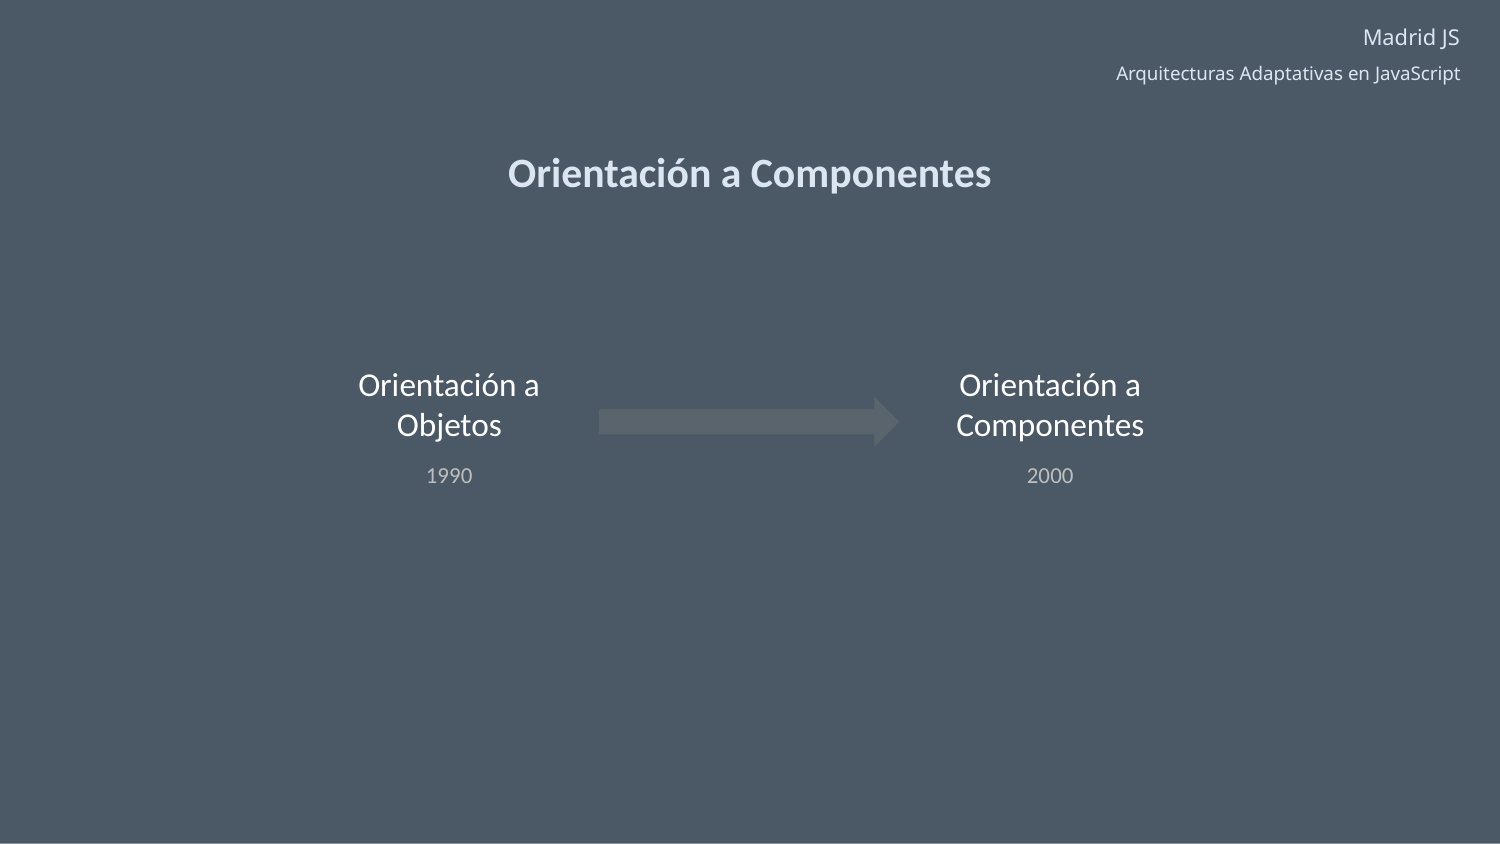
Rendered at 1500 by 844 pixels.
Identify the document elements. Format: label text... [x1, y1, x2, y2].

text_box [298, 361, 1201, 498]
text_box Orientación a Componentes [493, 138, 1007, 204]
